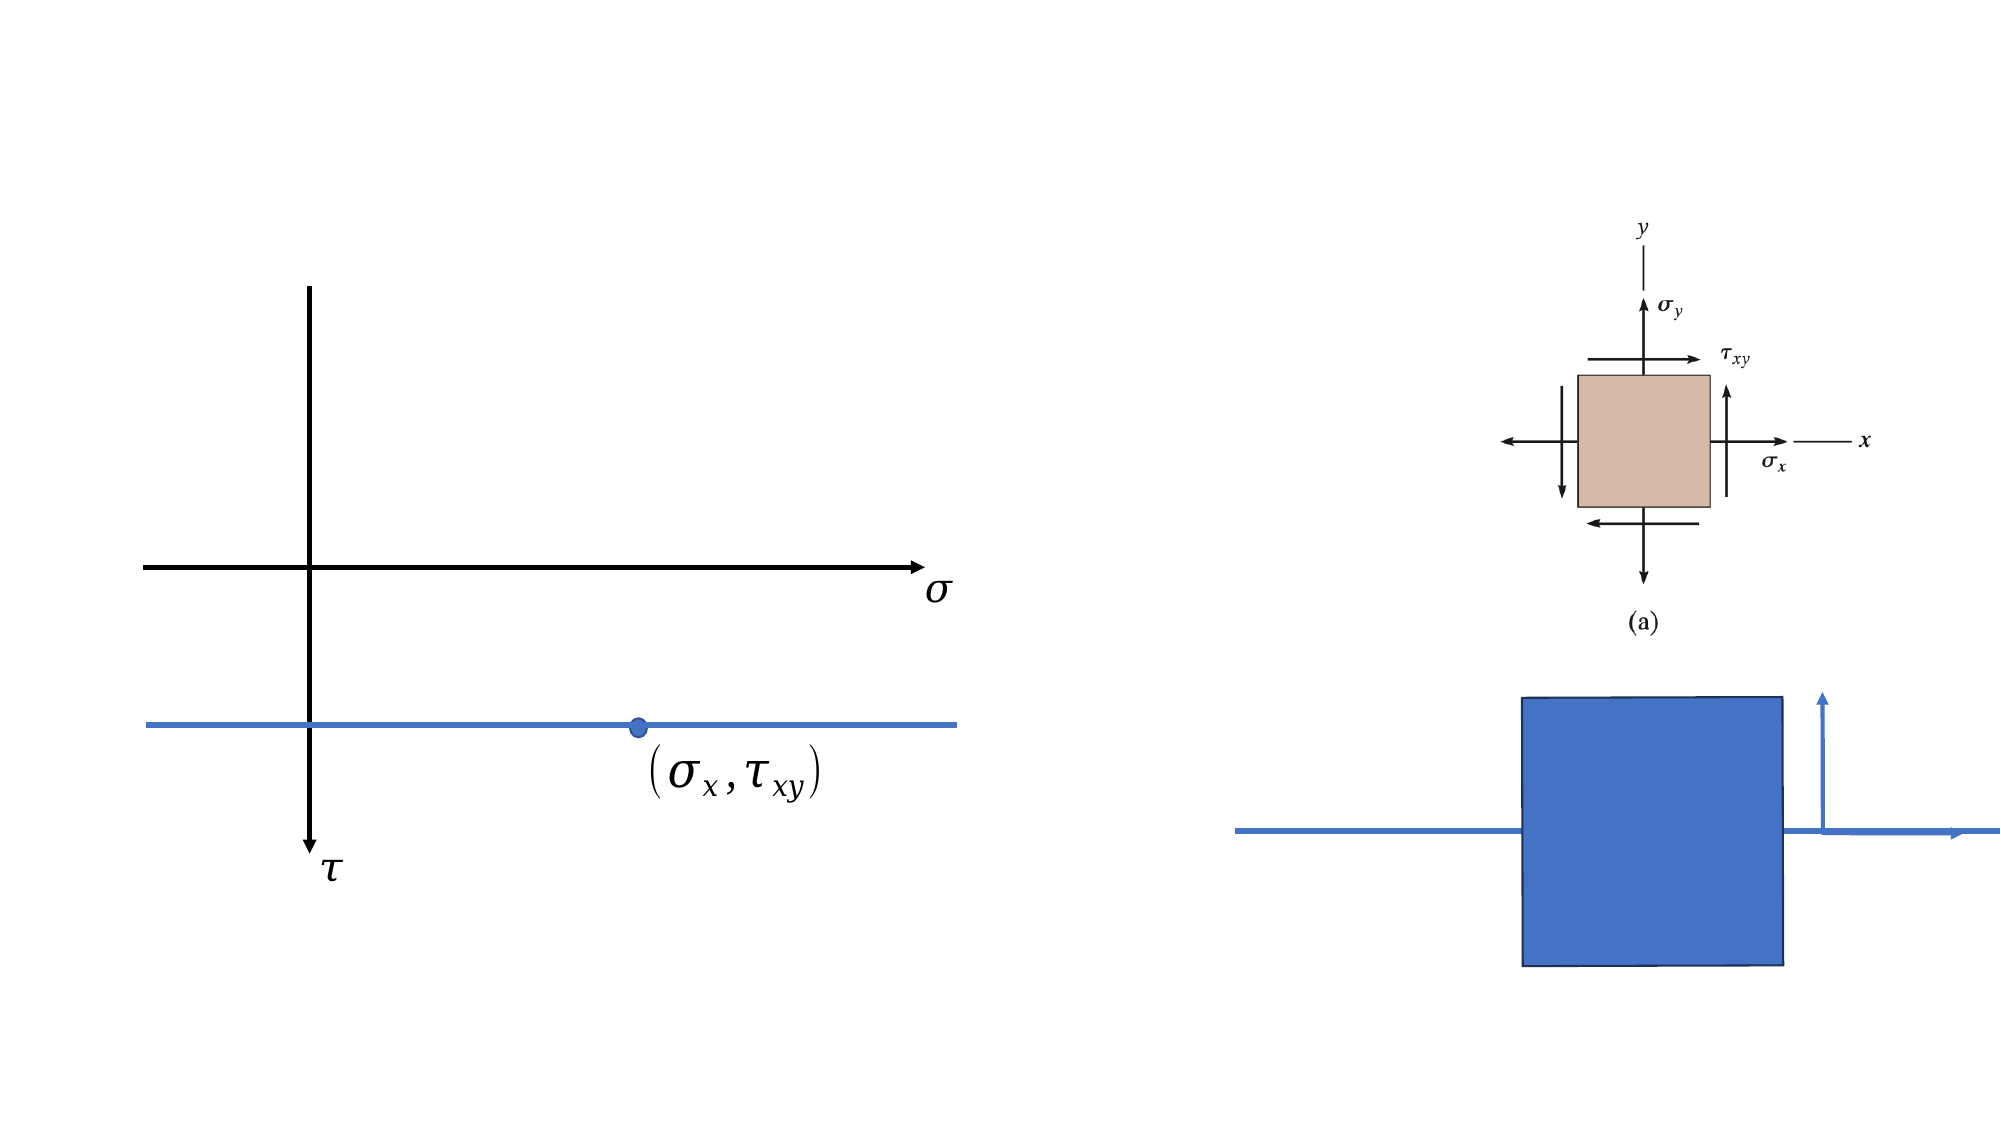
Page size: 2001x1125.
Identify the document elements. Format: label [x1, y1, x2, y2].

picture [1449, 163, 1910, 657]
text_box [1531, 667, 1936, 1011]
text_box [628, 728, 649, 739]
text_box [630, 717, 647, 722]
